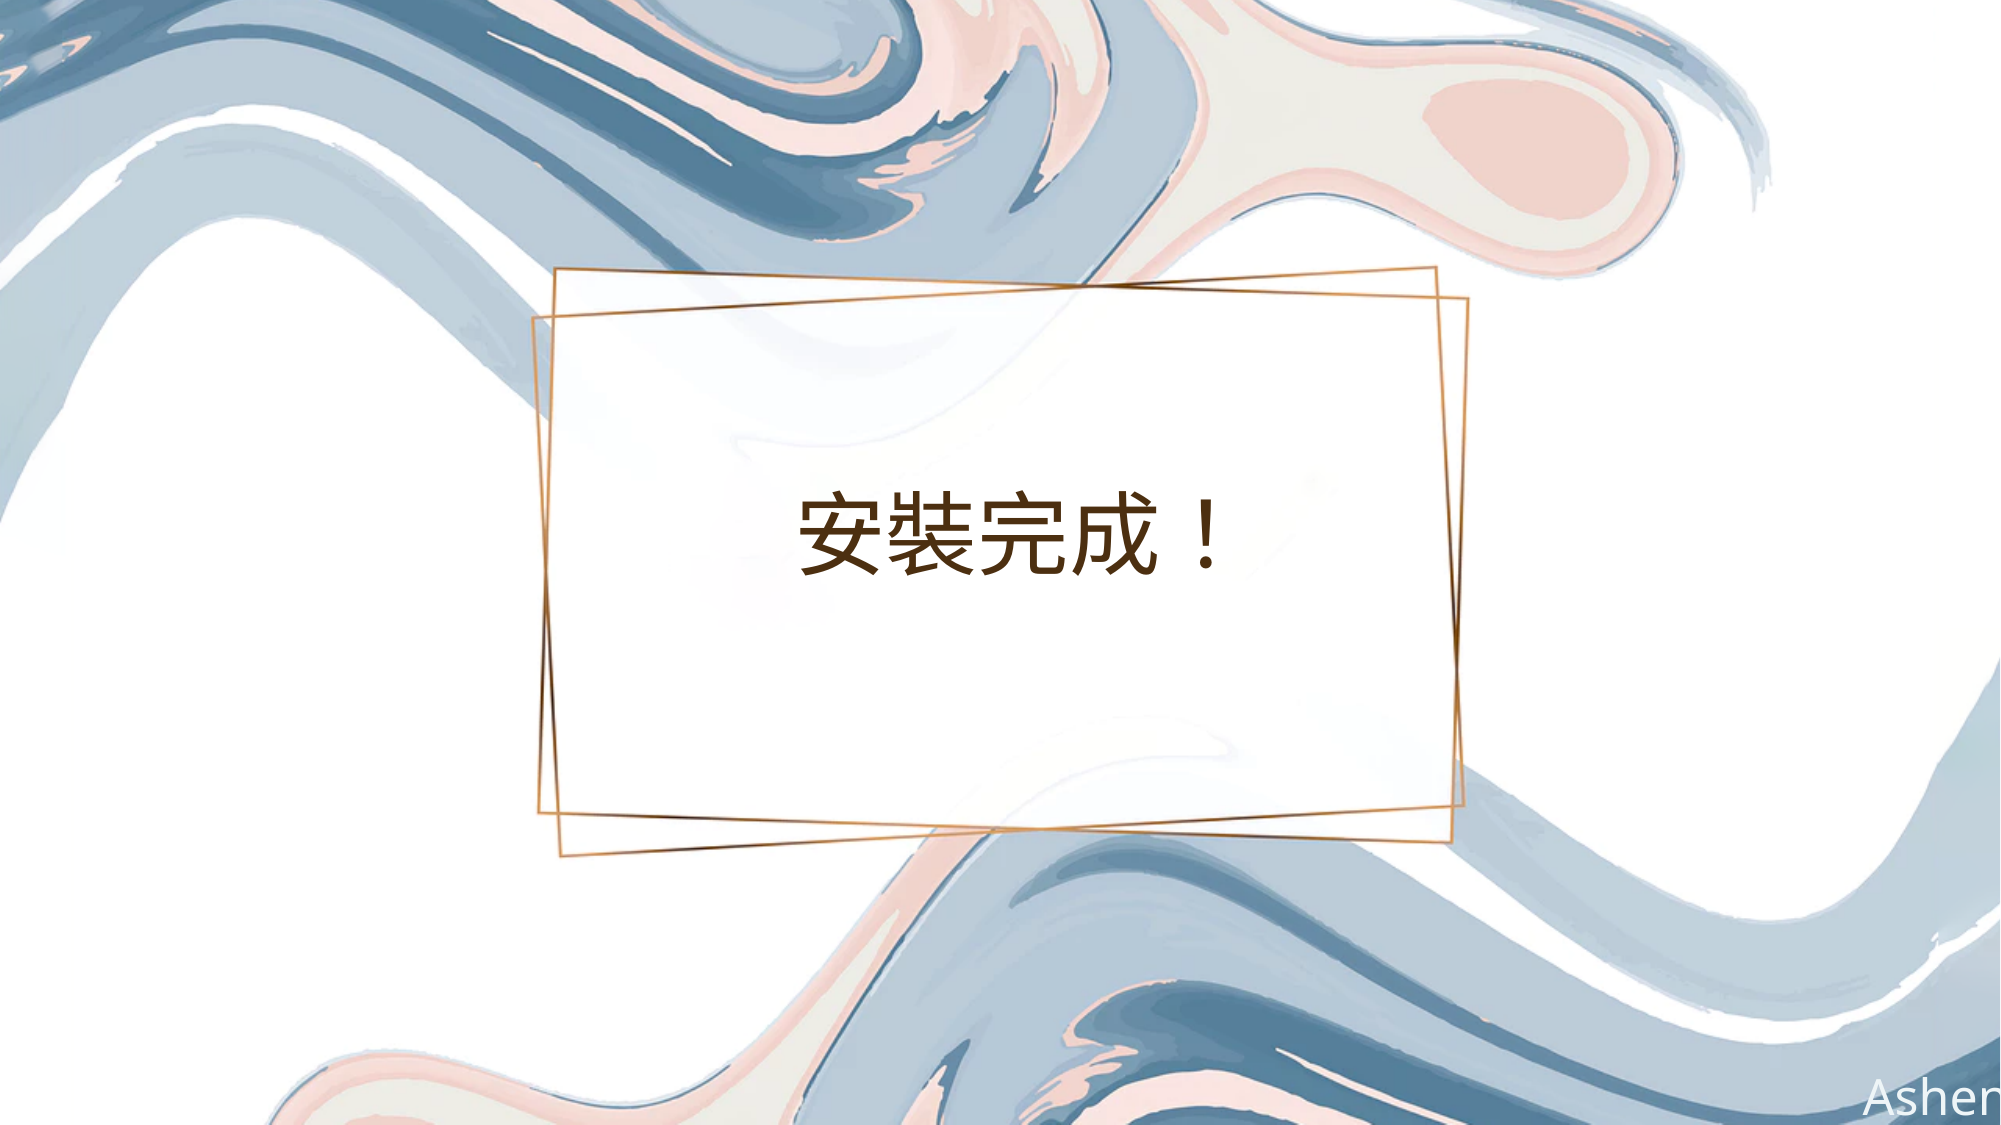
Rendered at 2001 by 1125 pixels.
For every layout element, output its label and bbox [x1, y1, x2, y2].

text_box [604, 457, 1443, 666]
picture [0, 0, 2001, 1125]
